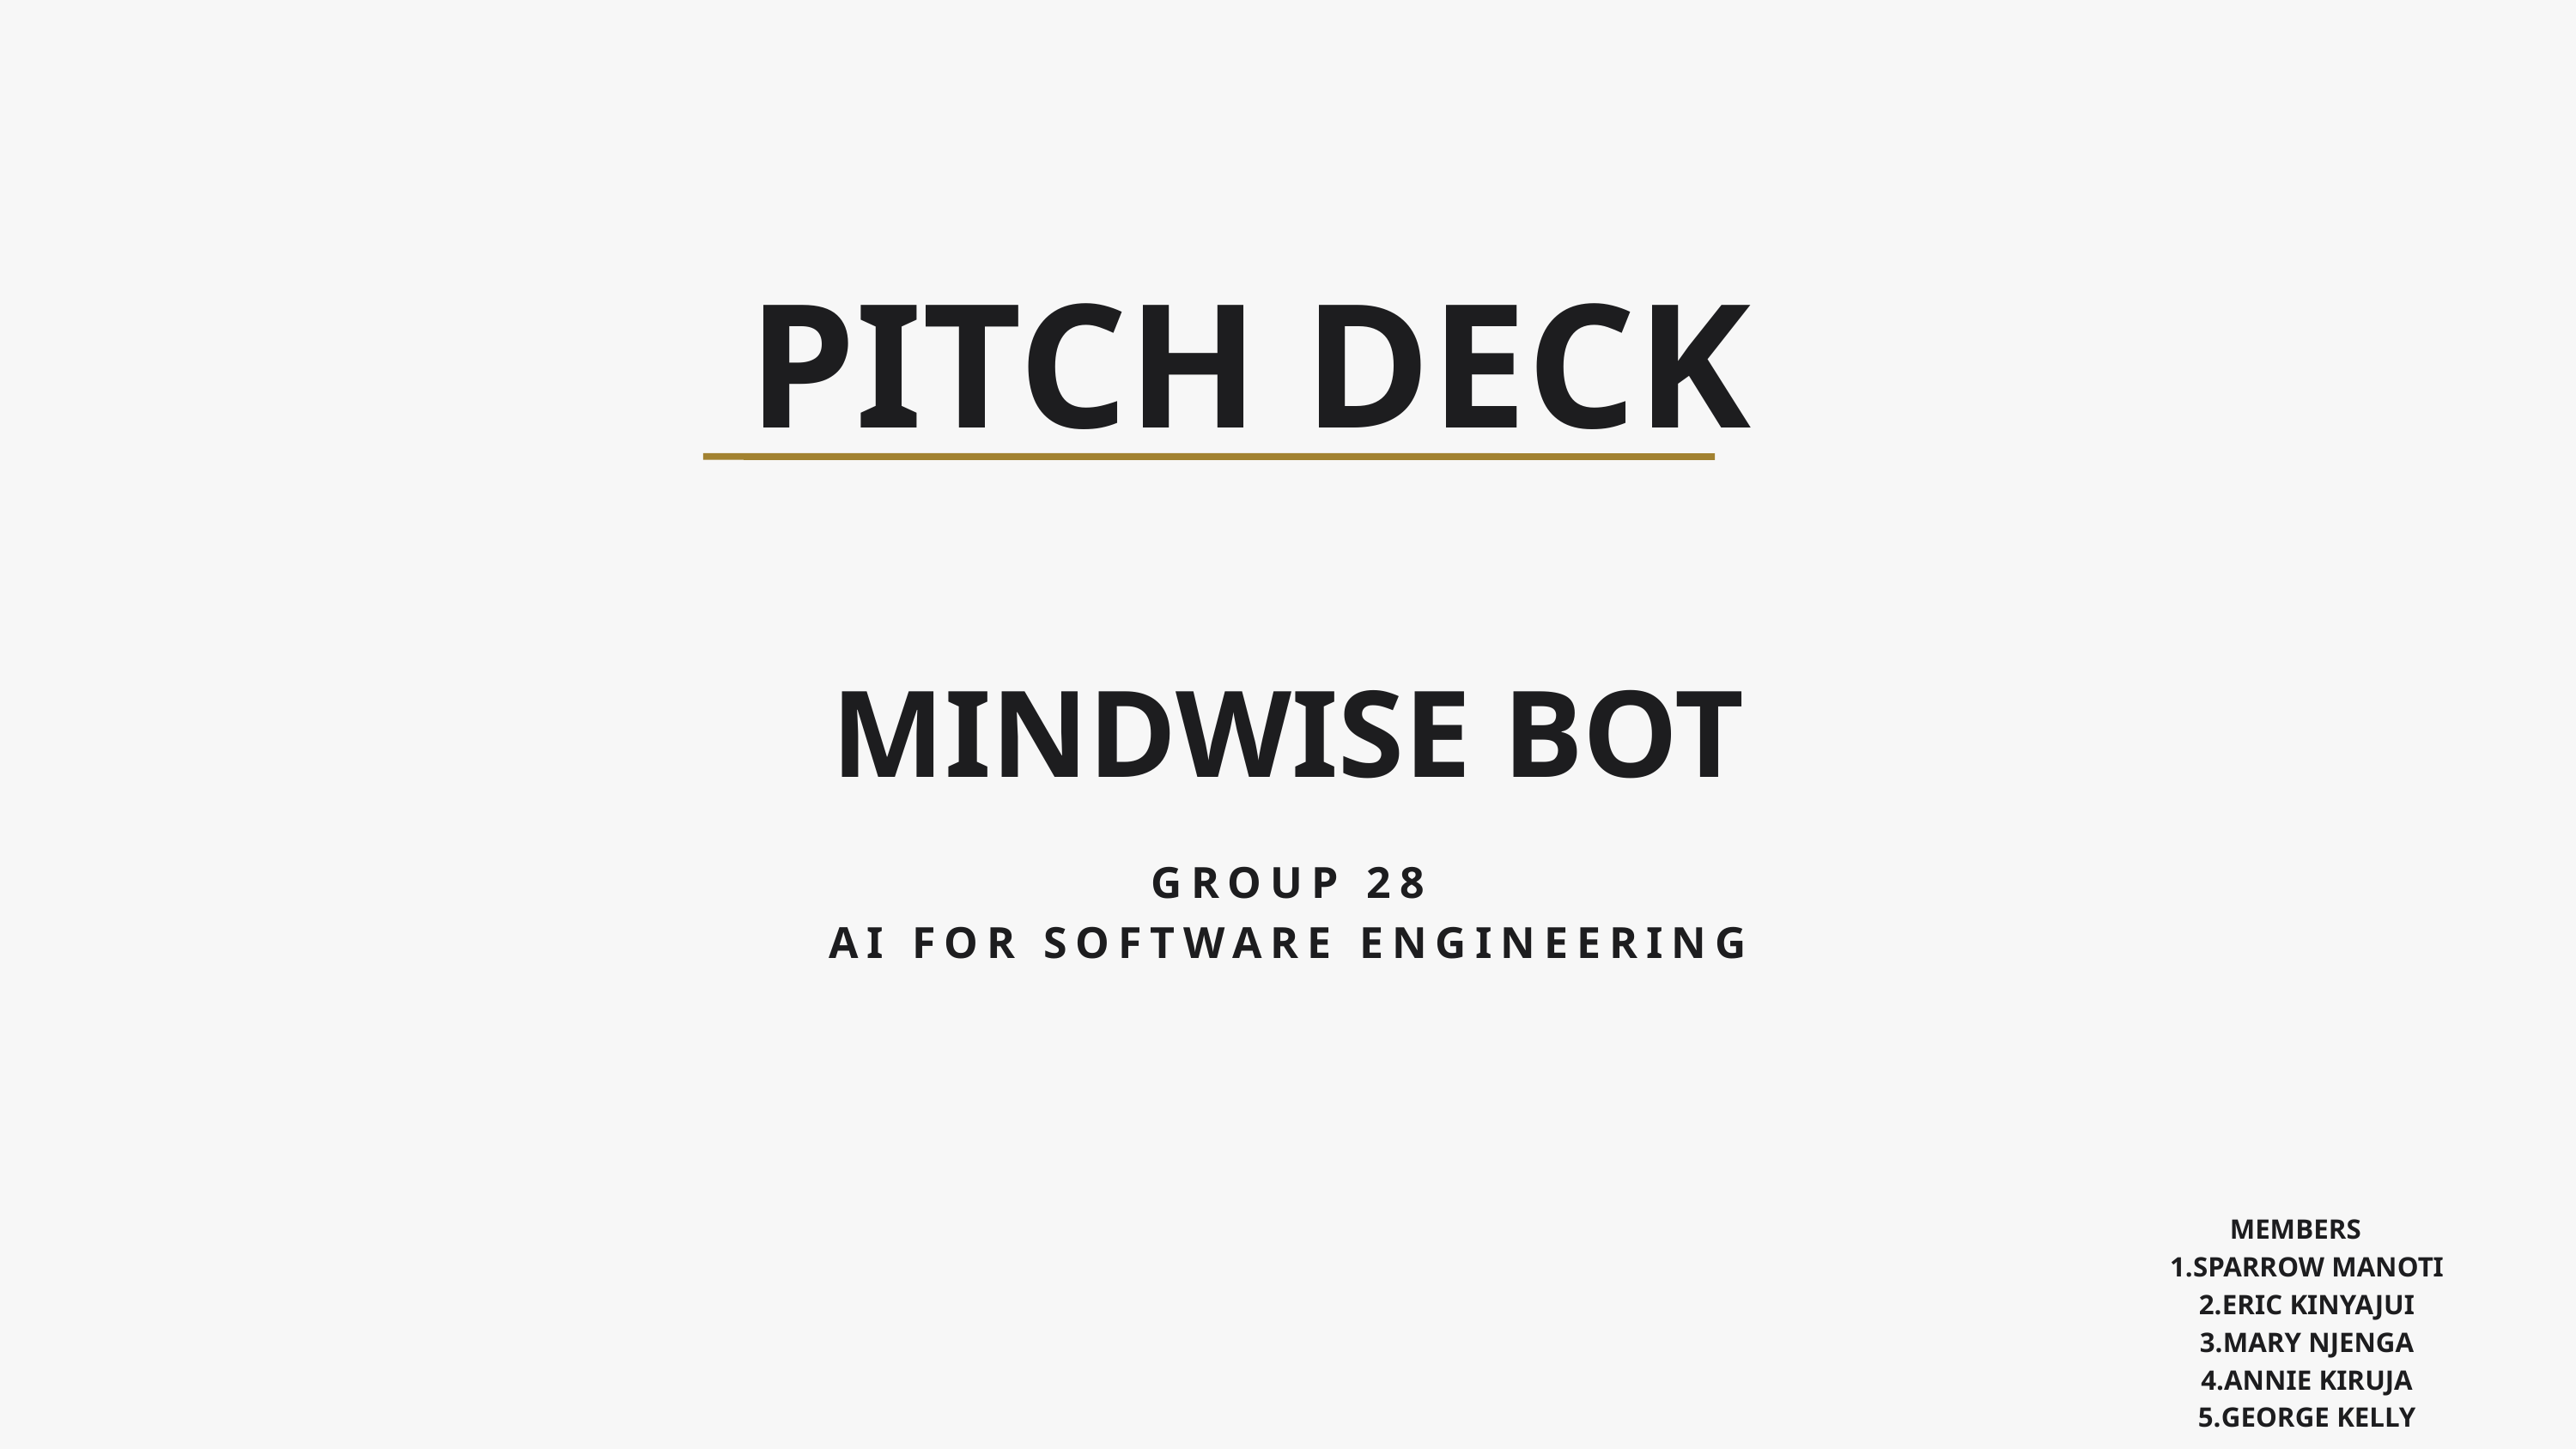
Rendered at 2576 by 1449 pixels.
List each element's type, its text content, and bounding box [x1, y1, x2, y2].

text_box PITCH DECK [539, 221, 1959, 463]
text_box GROUP 28 AI FOR SOFTWARE ENGINEERING [761, 846, 1814, 967]
text_box MEMBERS SPARROW MANOTI ERIC KINYAJUI MARY NJENGA ANNIE KIRUJA GEORGE KELLY [2014, 1207, 2576, 1434]
text_box MINDWISE BOT [578, 634, 1998, 802]
